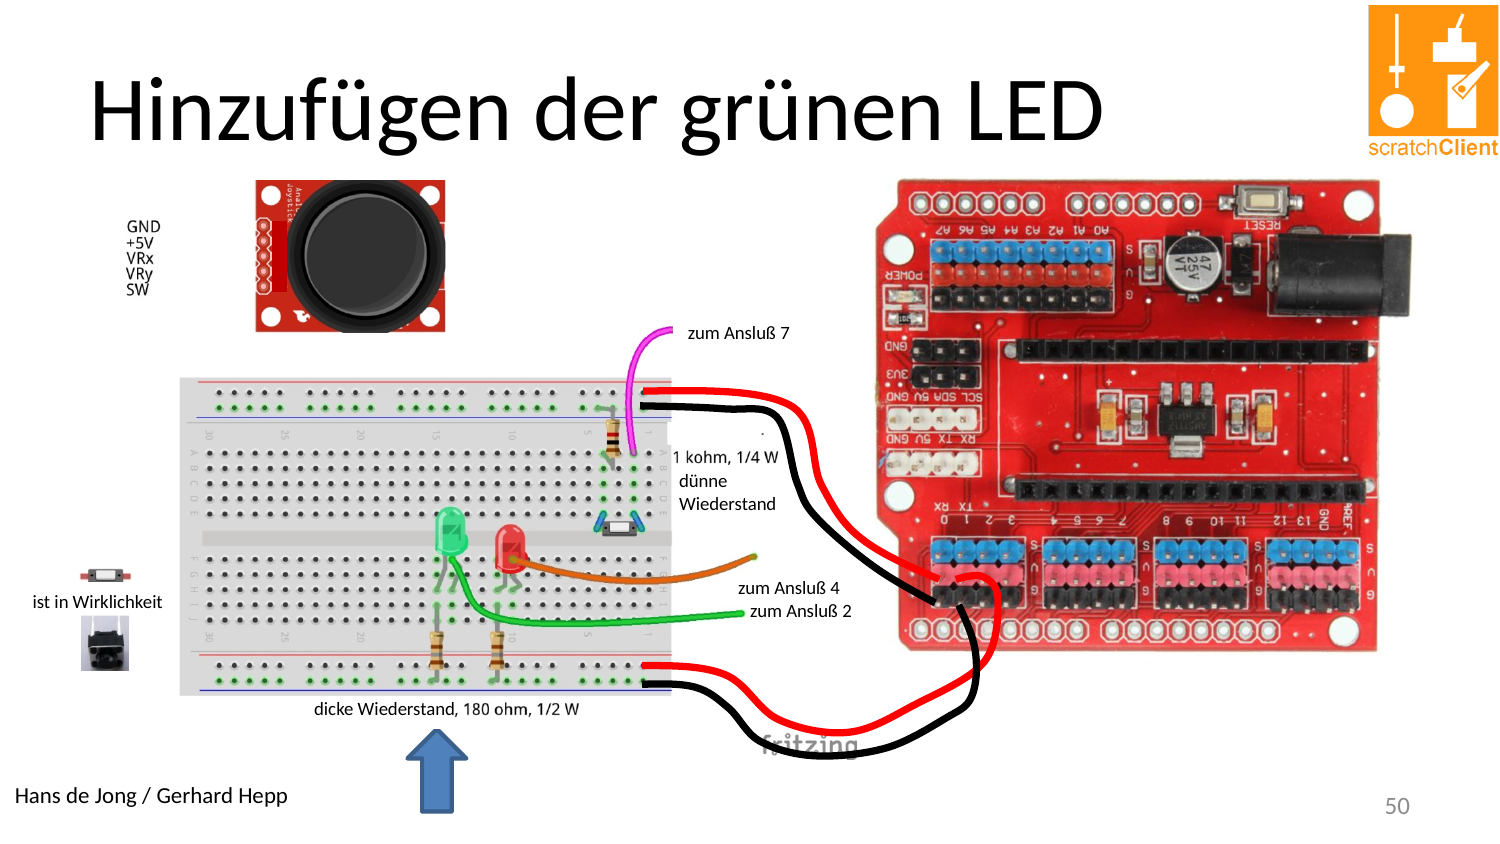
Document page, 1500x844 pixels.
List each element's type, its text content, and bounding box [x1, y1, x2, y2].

text_box [862, 628, 977, 754]
text_box 50 [1340, 781, 1425, 827]
picture [869, 173, 1420, 657]
text_box Hinzufügen der grünen LED [75, 33, 1425, 175]
picture [1366, 5, 1500, 160]
picture [0, 180, 857, 760]
text_box [422, 768, 452, 812]
